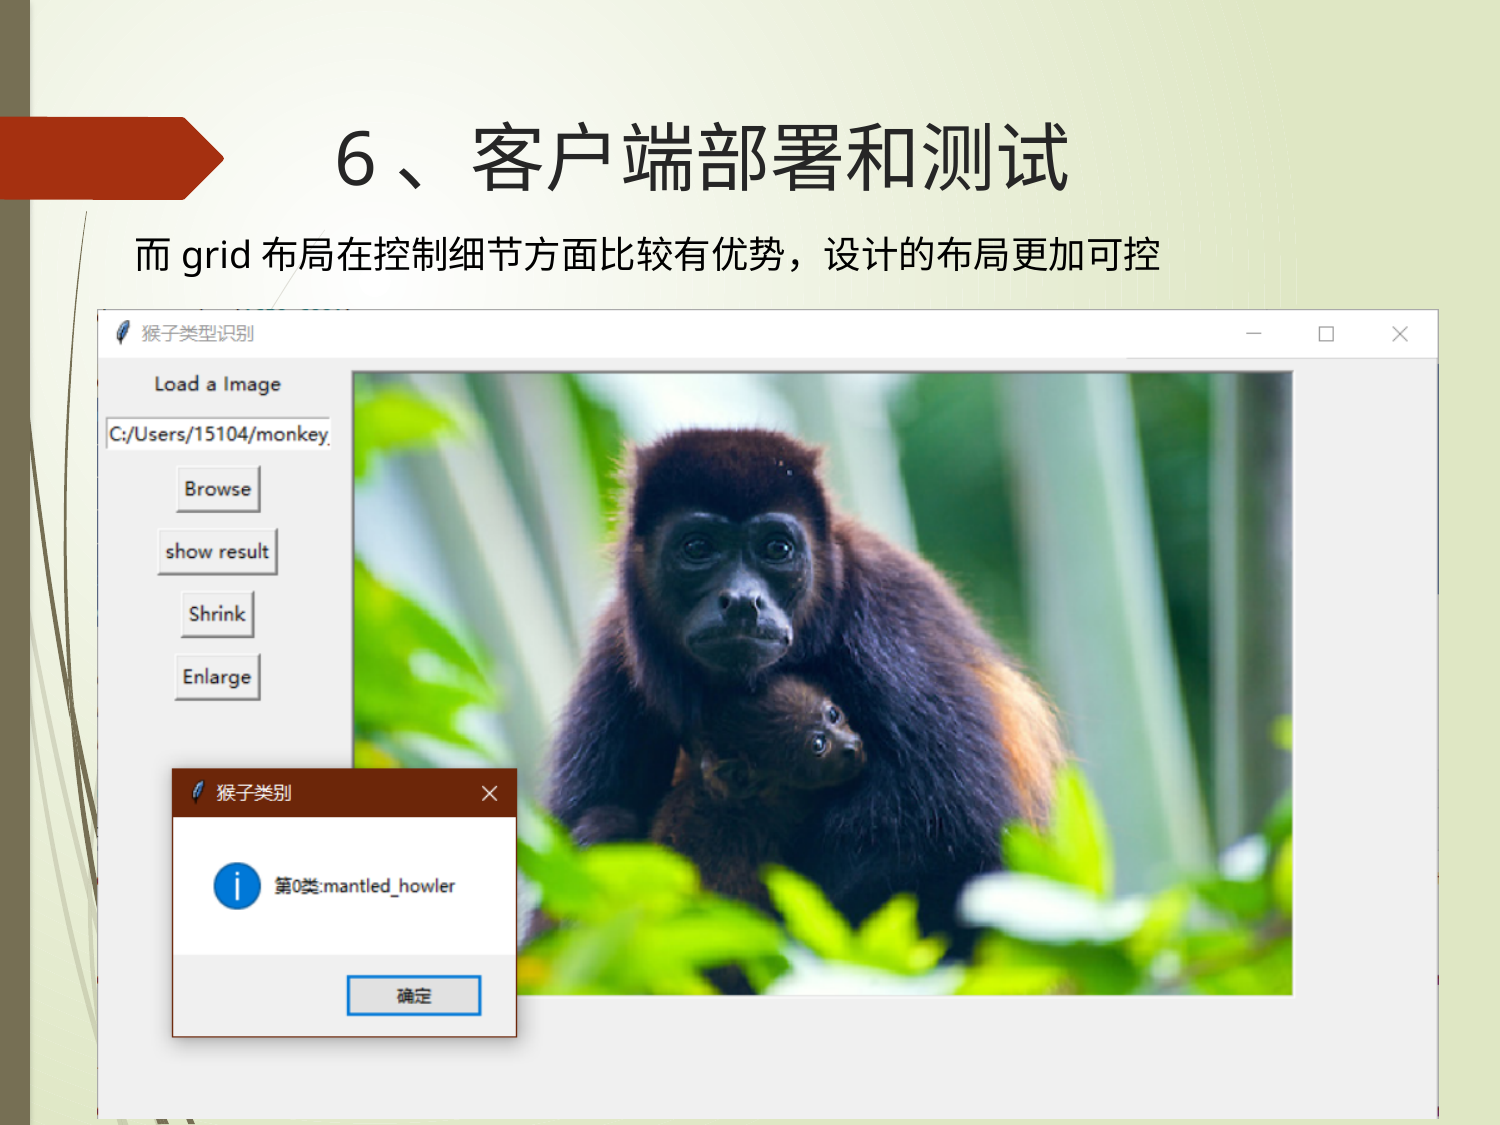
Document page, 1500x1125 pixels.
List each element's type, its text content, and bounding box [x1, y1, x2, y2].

text_box 而grid布局在控制细节方面比较有优势，设计的布局更加可控 [119, 223, 1376, 284]
title 6、客户端部署和测试 [319, 102, 1400, 308]
picture [97, 309, 1440, 1119]
